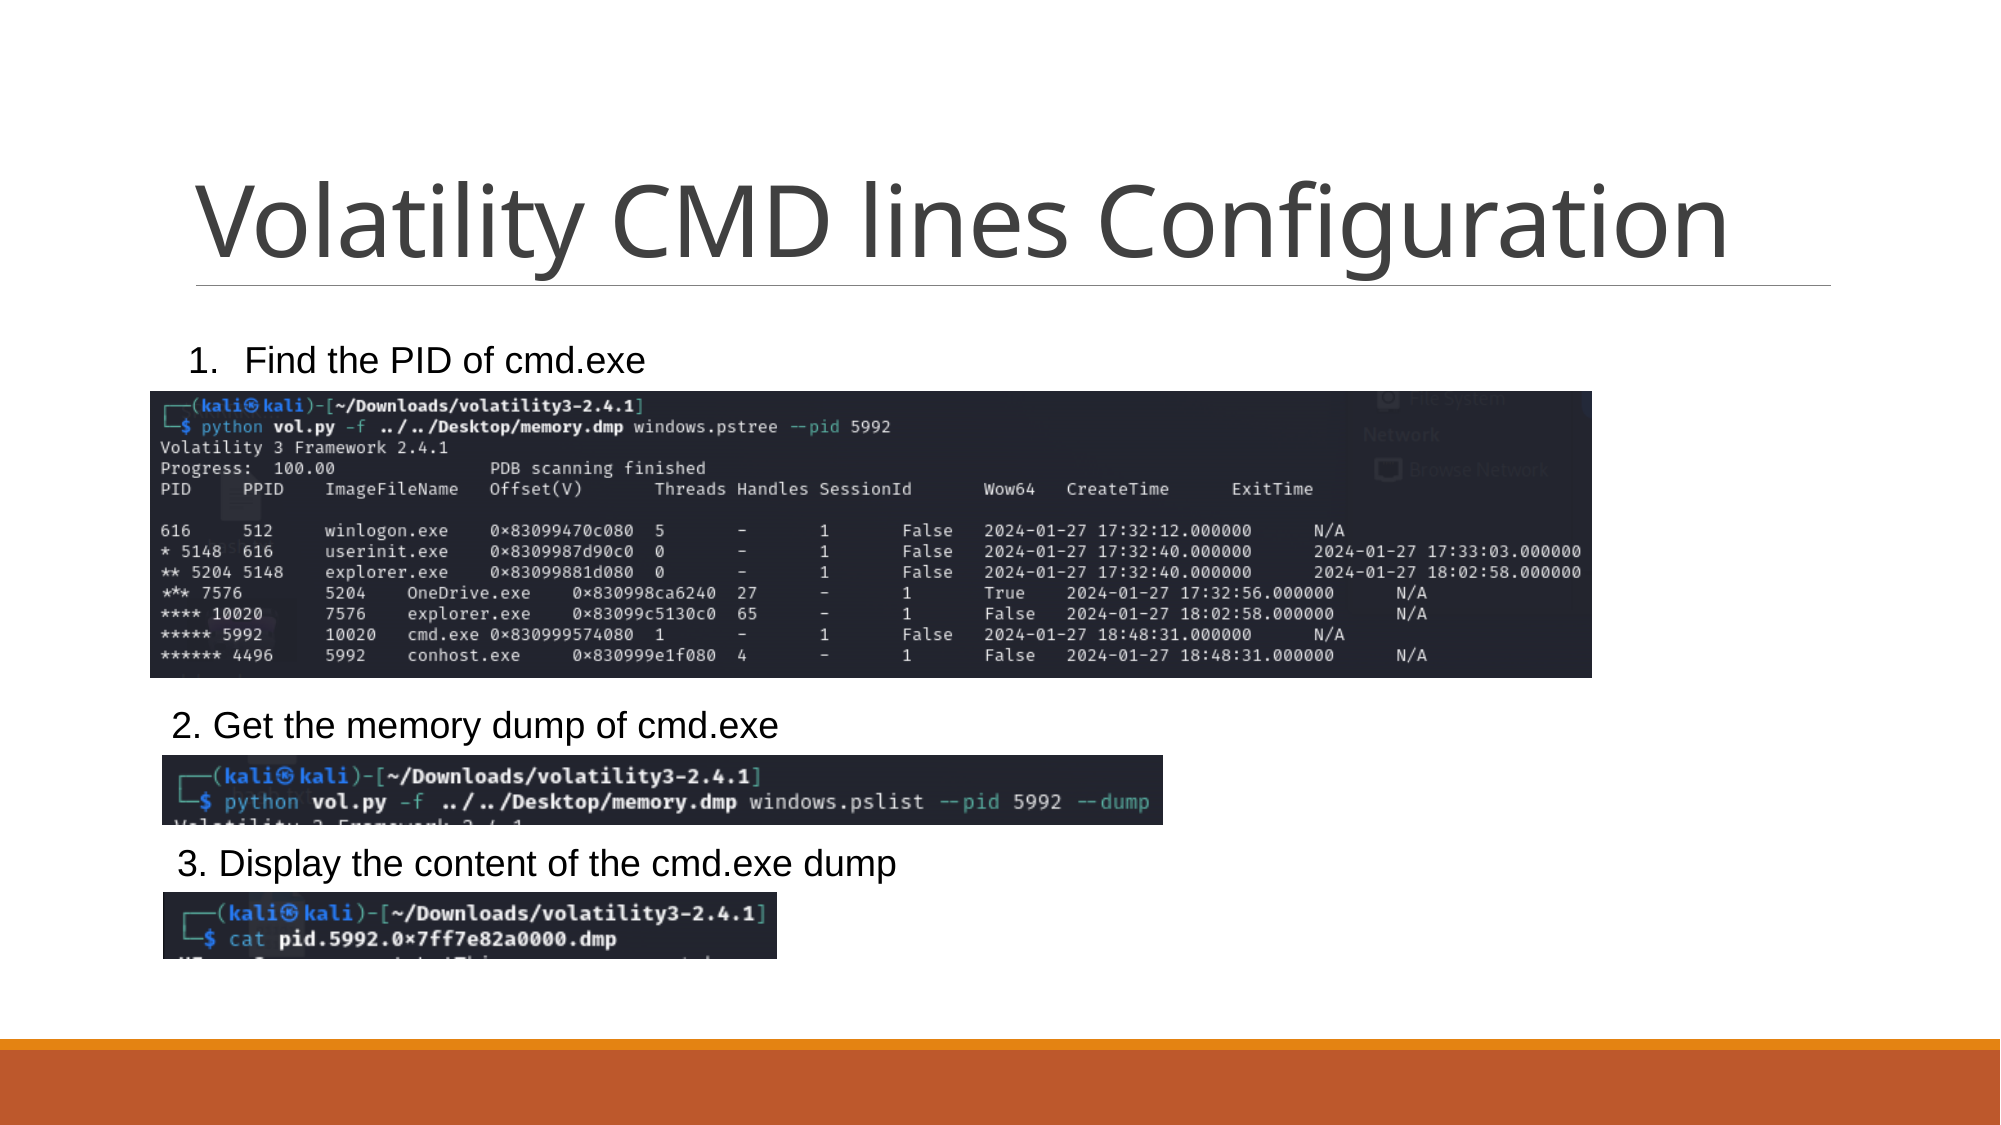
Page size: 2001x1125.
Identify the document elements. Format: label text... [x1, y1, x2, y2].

title Volatility CMD lines Configuration [180, 47, 1830, 285]
text_box 3. Display the content of the cmd.exe dump [162, 831, 1009, 892]
picture [163, 892, 777, 959]
text_box Find the PID of cmd.exe [173, 328, 961, 387]
picture [149, 390, 1592, 678]
text_box 2. Get the memory dump of cmd.exe [156, 693, 1424, 754]
picture [162, 755, 1164, 825]
